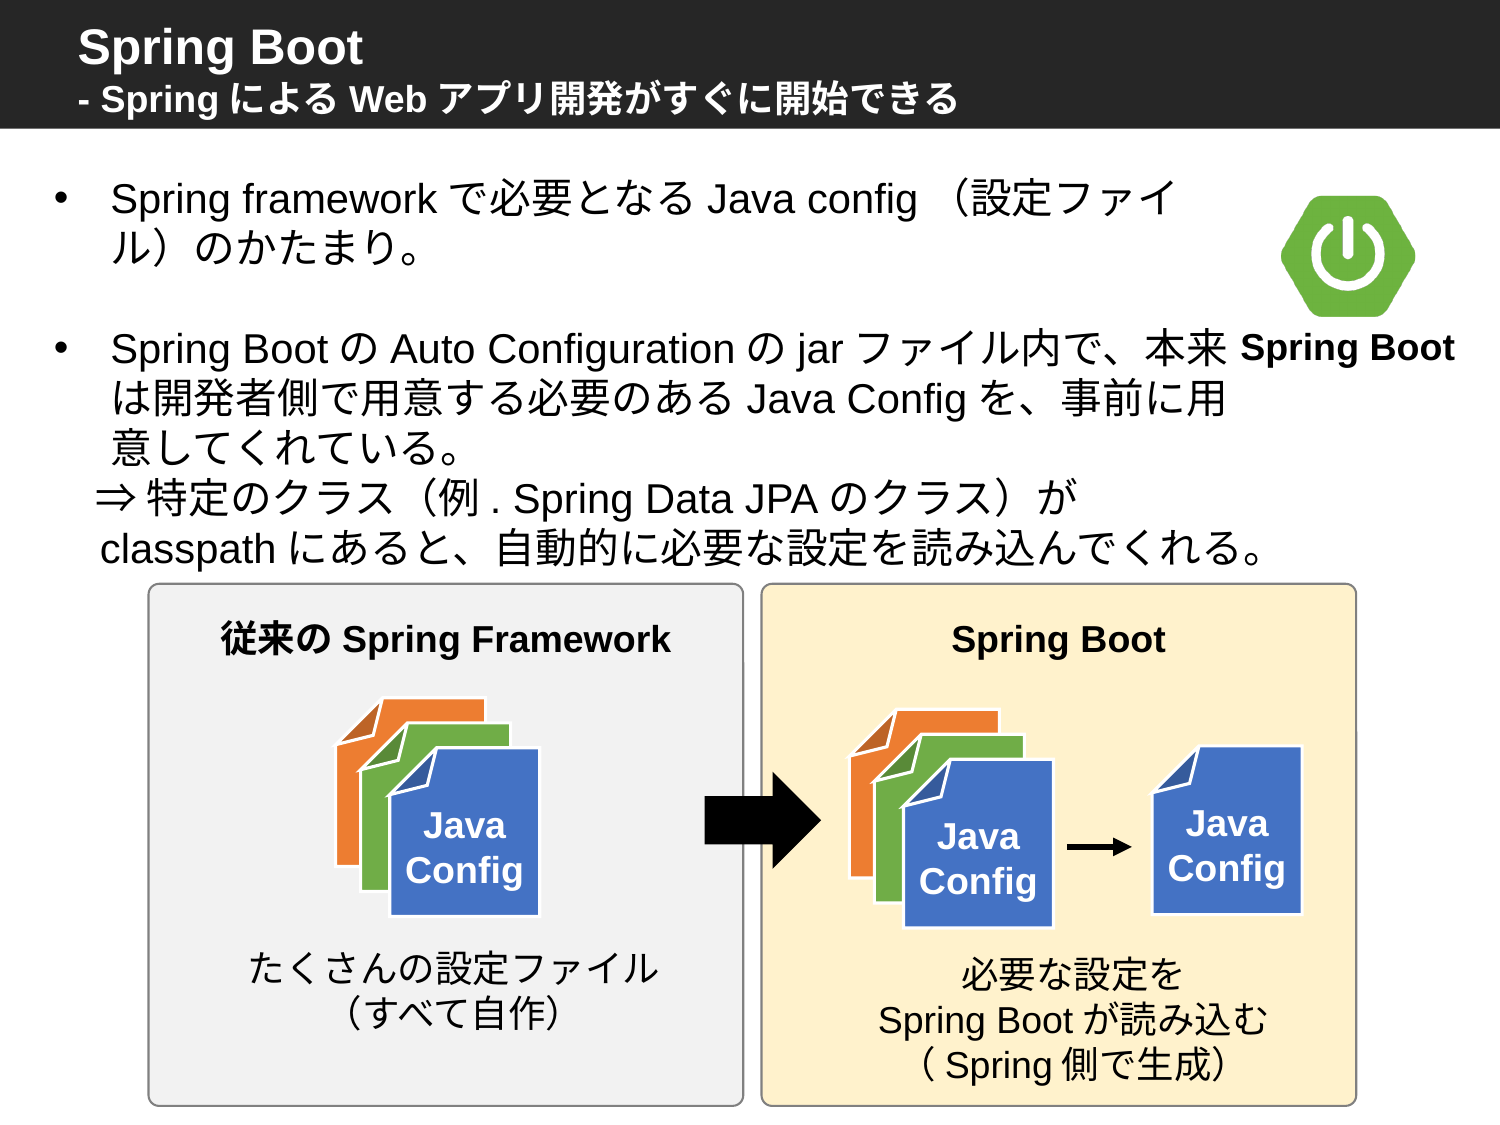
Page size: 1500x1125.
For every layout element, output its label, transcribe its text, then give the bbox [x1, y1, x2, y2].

text_box [844, 707, 1001, 880]
text_box 従来のSpring Framework [205, 607, 686, 668]
text_box [381, 721, 513, 747]
text_box [330, 696, 488, 869]
text_box 必要な設定を Spring Bootが読み込む （Spring側で生成） [863, 943, 1285, 1094]
text_box [355, 750, 378, 894]
text_box Spring Boot - SpringによるWebアプリ開発がすぐに開始できる [62, 7, 1165, 128]
text_box たくさんの設定ファイル （すべて自作） [233, 937, 676, 1042]
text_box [1140, 745, 1314, 915]
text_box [378, 747, 551, 917]
text_box [0, 0, 1500, 130]
text_box [894, 732, 1026, 759]
text_box [704, 771, 822, 869]
text_box [869, 761, 892, 905]
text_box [892, 759, 1065, 928]
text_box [1224, 185, 1472, 377]
text_box [147, 583, 744, 1107]
text_box [760, 583, 1357, 1107]
text_box Spring frameworkで必要となるJava config（設定ファイル）のかたまり。 Spring BootのAuto Configurationのjarファイル内で、本来は開発者側で用意する必要のあるJava Configを、事前に用意してくれている。 ⇒ 特定のクラス（例. Spring Data JPAのクラス）が classpathにあると、自動的に必要な設定を読み込んでくれる。 [39, 164, 1260, 580]
text_box Spring Boot [936, 607, 1182, 668]
